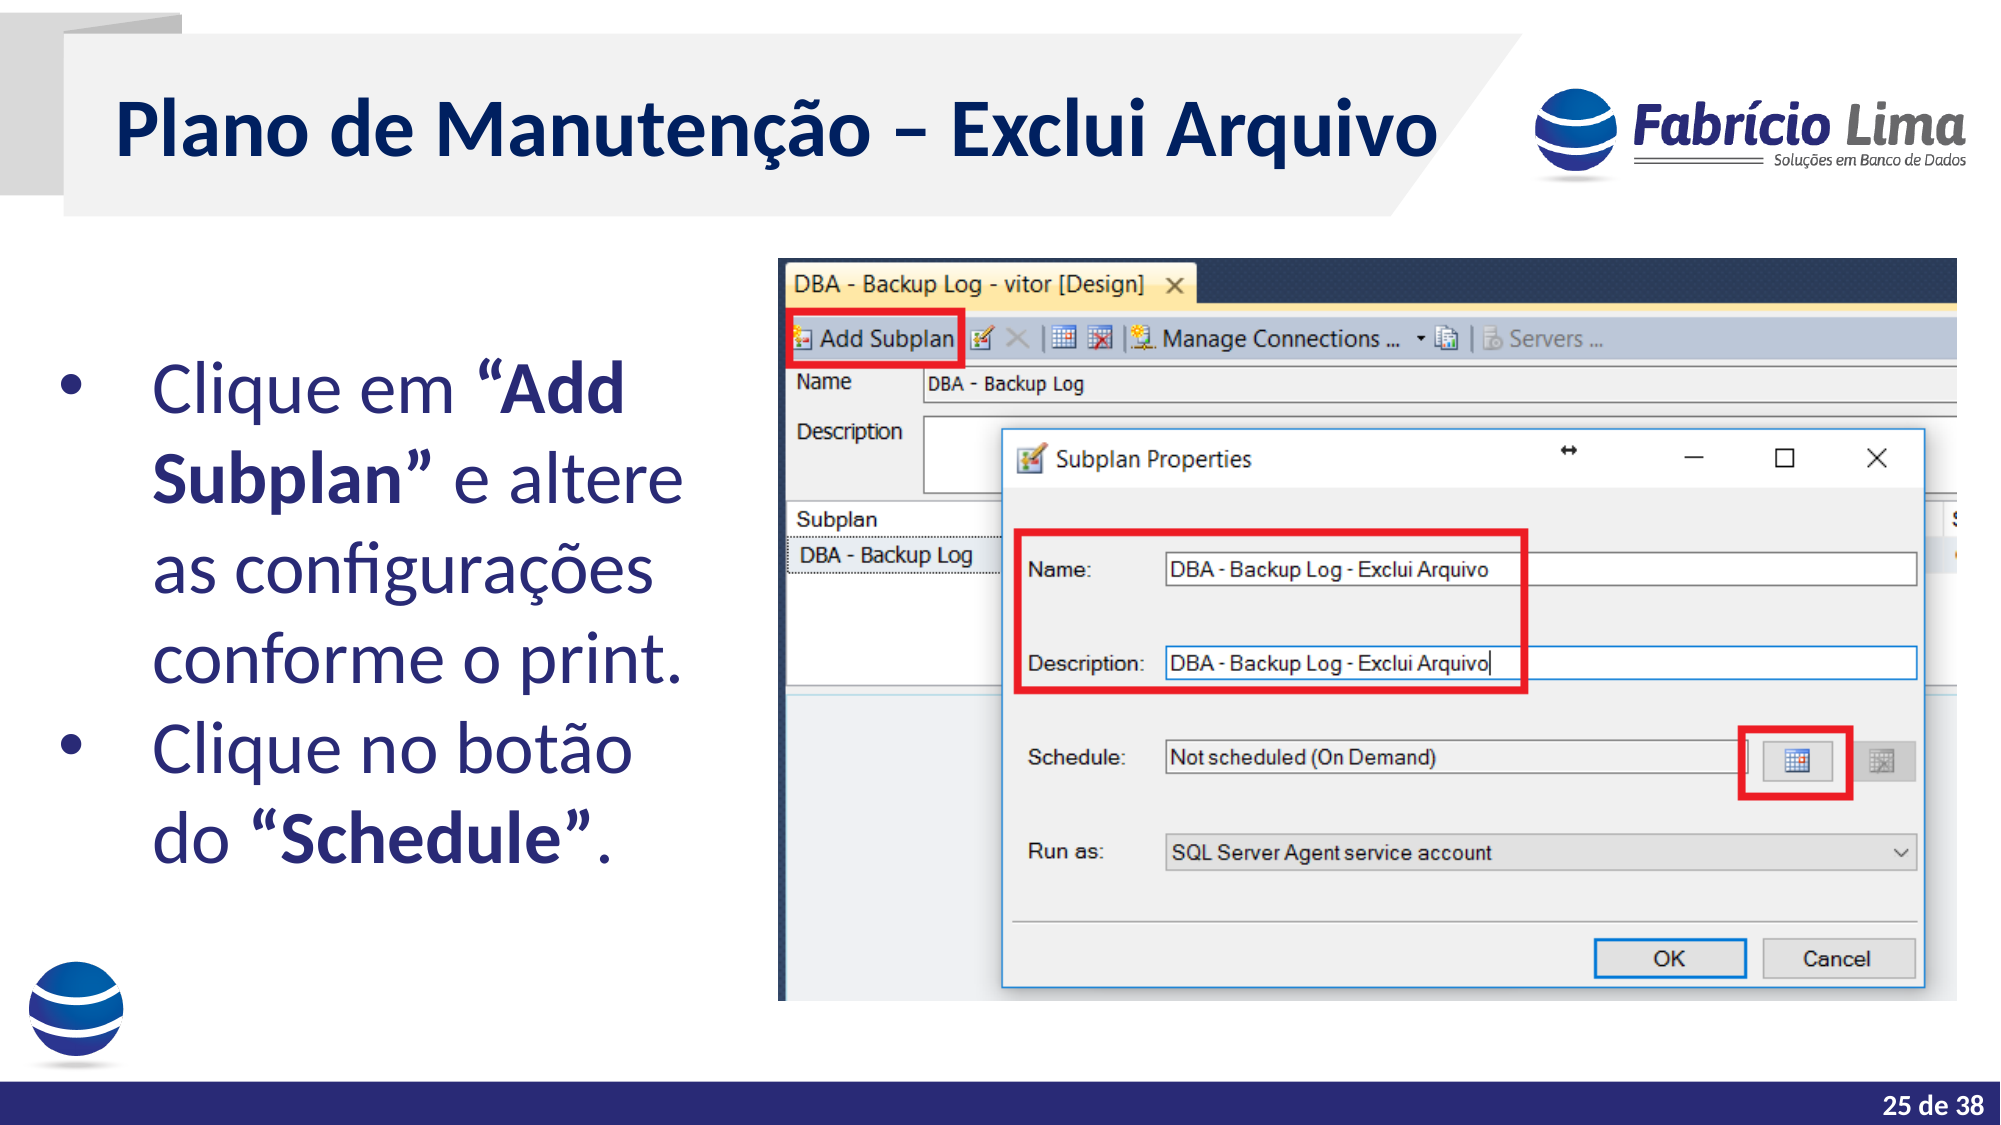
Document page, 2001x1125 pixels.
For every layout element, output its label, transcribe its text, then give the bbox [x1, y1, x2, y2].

picture [1501, 42, 1997, 217]
picture [14, 951, 137, 1082]
picture [778, 258, 1957, 1001]
text_box Plano de Manutenção – Exclui Arquivo [82, 32, 1473, 213]
text_box Clique em “Add Subplan” e altere as configurações conforme o print. Clique no botão do “Schedule”. [43, 331, 718, 886]
slide_number 25 de 38 [1718, 1083, 2000, 1125]
